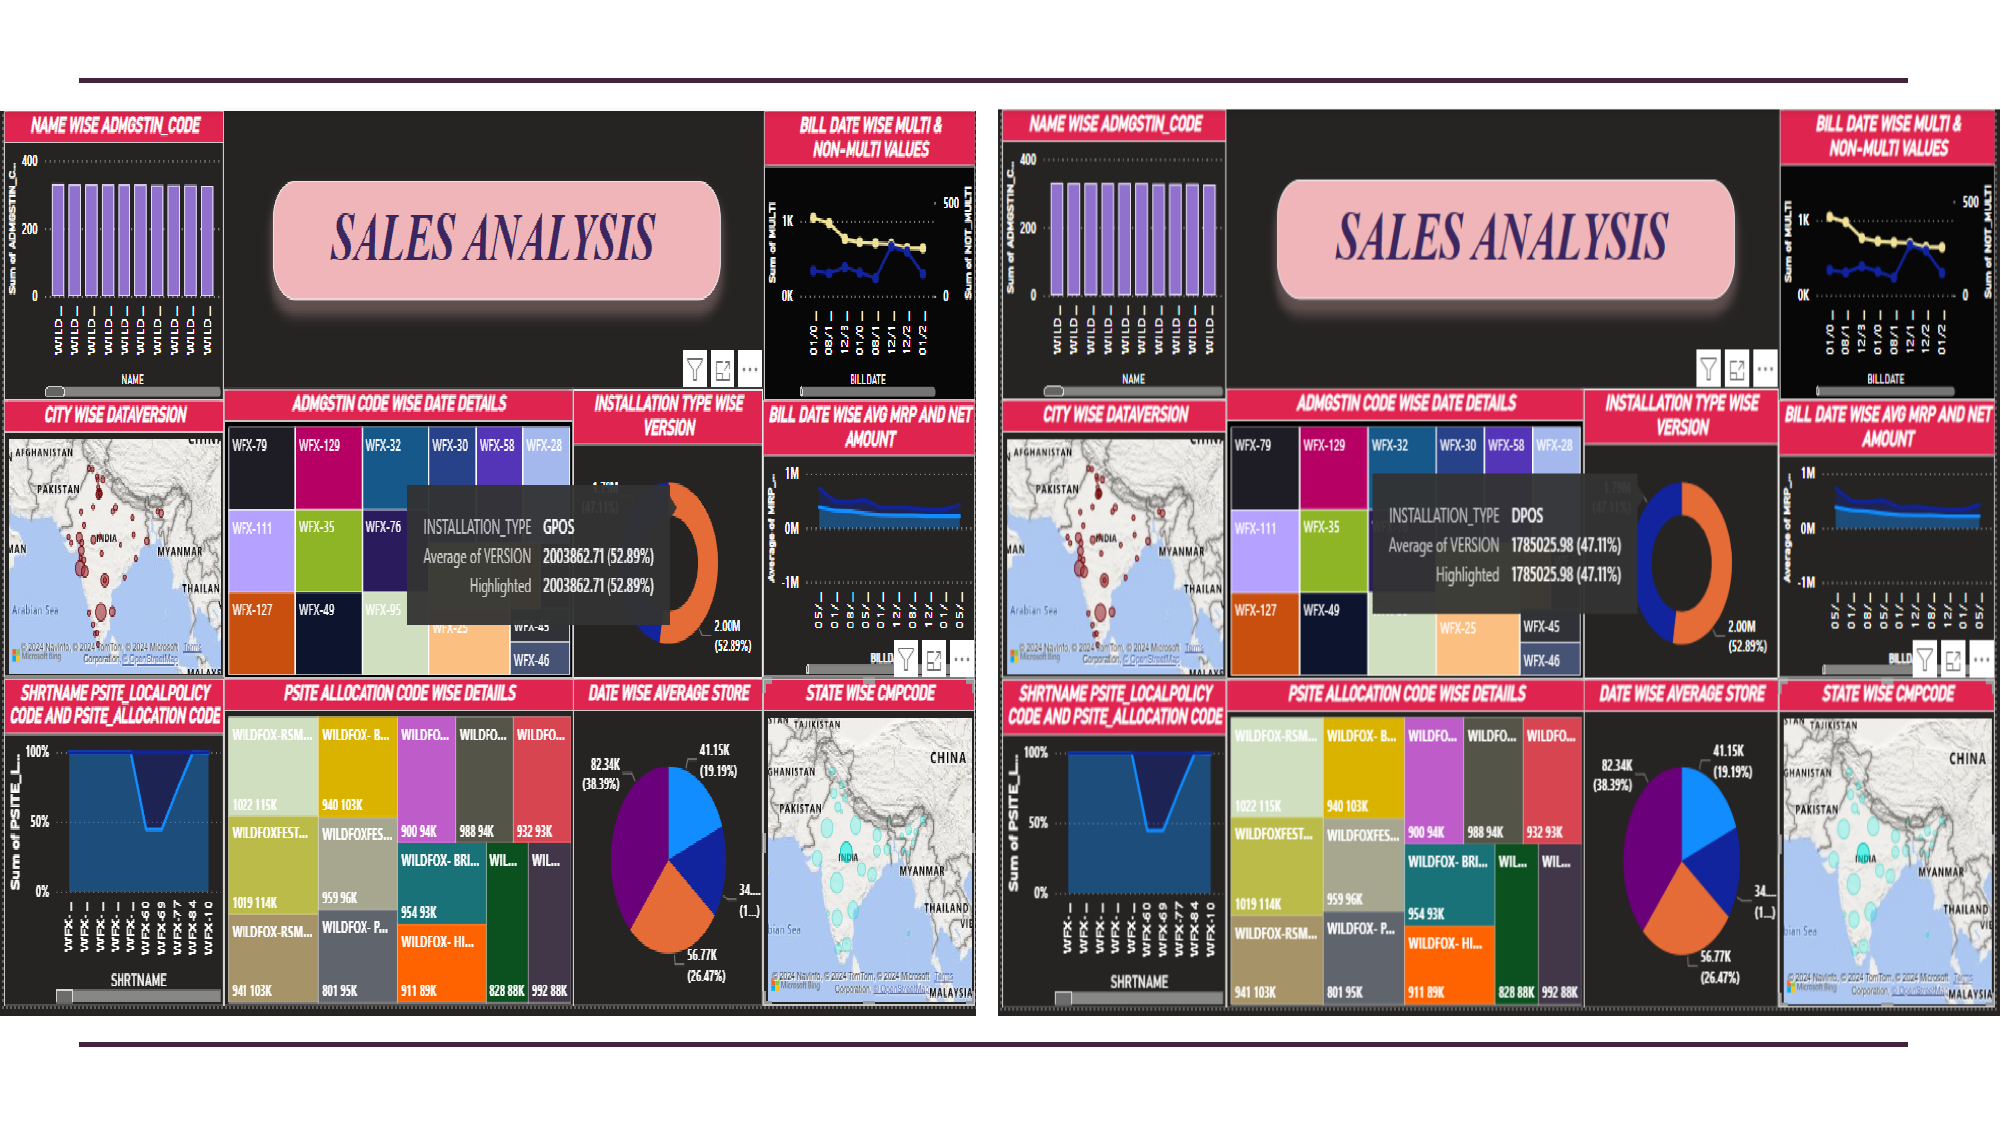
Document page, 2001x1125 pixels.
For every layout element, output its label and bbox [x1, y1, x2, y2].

list [0, 108, 976, 1016]
list [998, 108, 2000, 1016]
